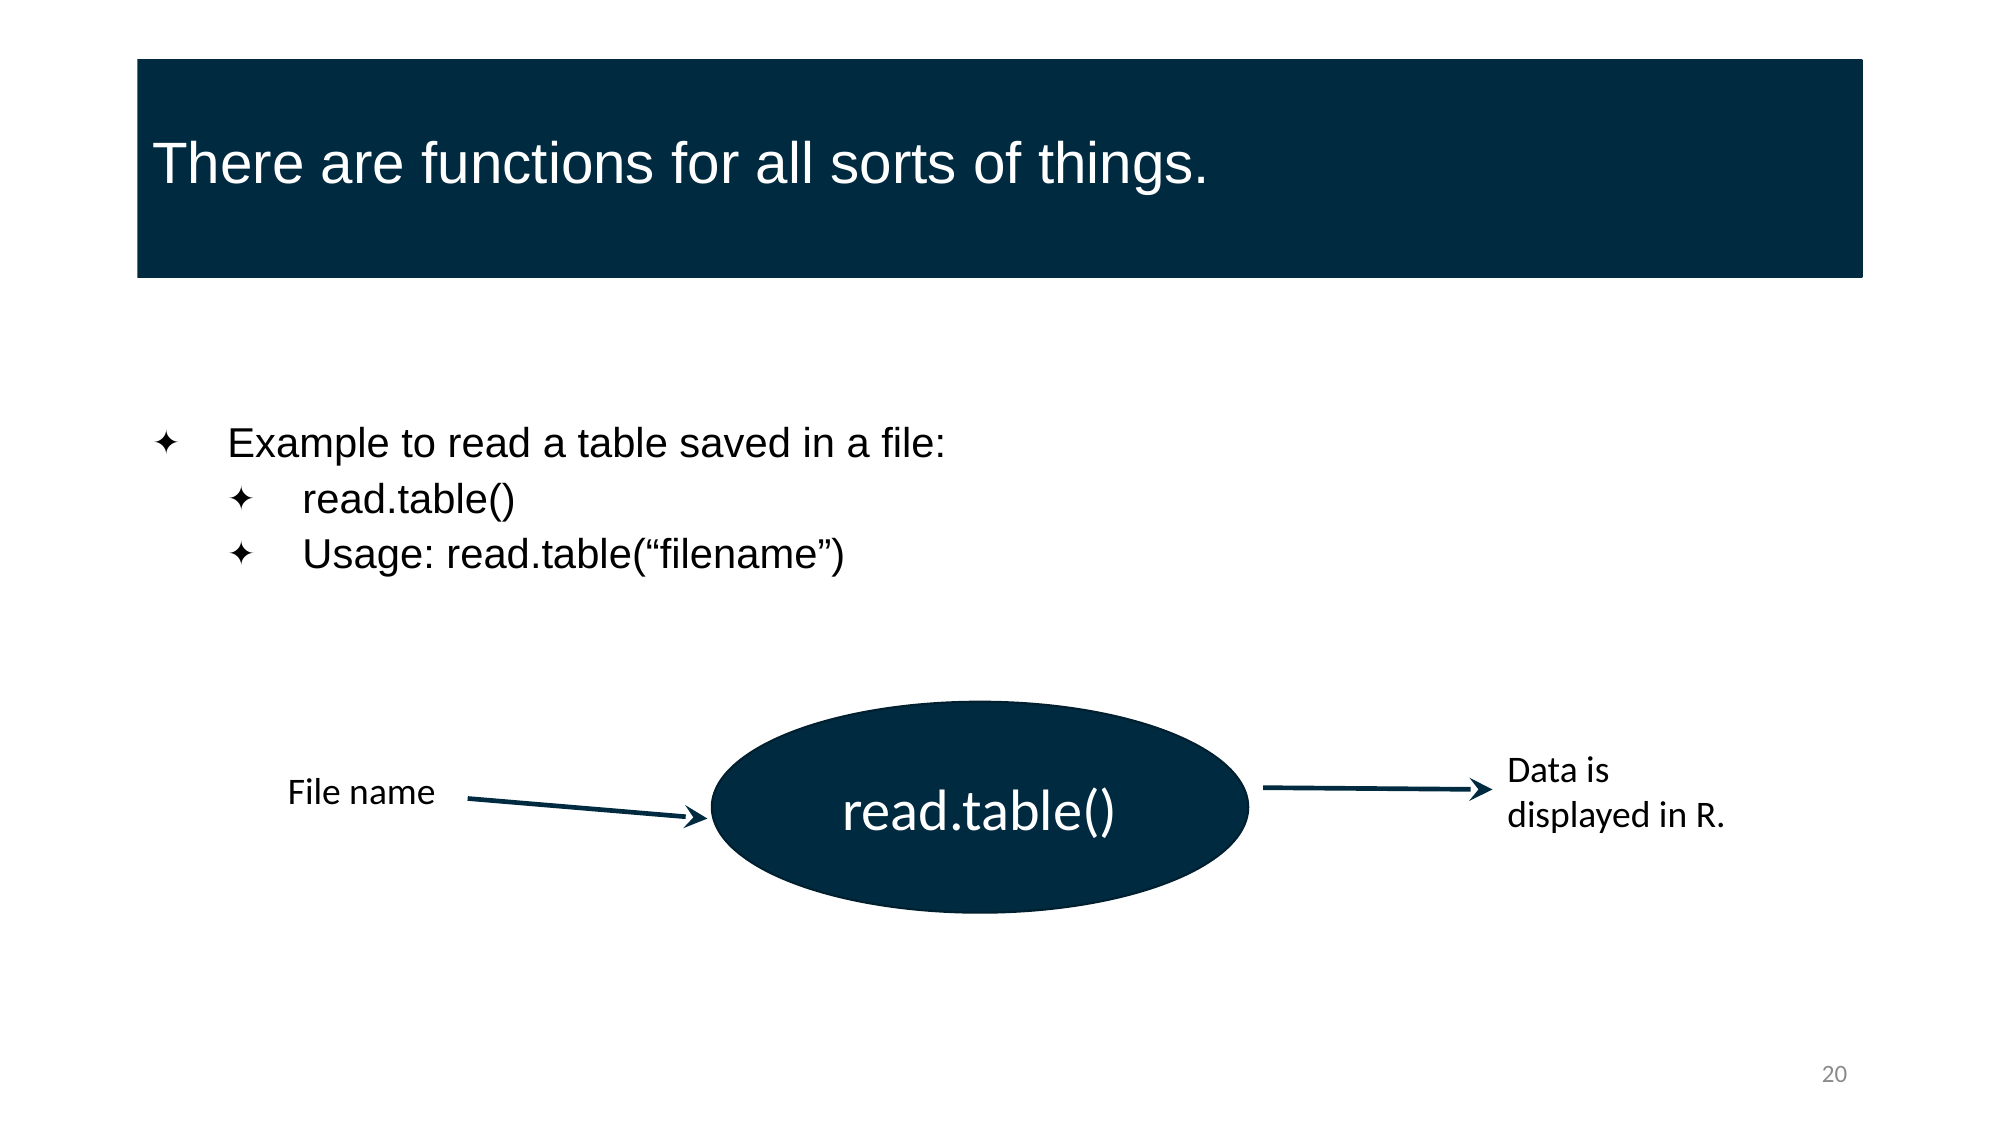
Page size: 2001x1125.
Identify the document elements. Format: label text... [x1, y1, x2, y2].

list Example to read a table saved in a file: read.table() Usage: read.table(“filename”) [137, 391, 1902, 712]
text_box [1263, 787, 1493, 791]
slide_number 20 [1412, 1042, 1863, 1103]
text_box Data is displayed in R. [1492, 737, 1750, 842]
title There are functions for all sorts of things. [137, 59, 1863, 278]
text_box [467, 798, 708, 819]
text_box File name [273, 759, 523, 820]
text_box read.table() [710, 700, 1250, 914]
